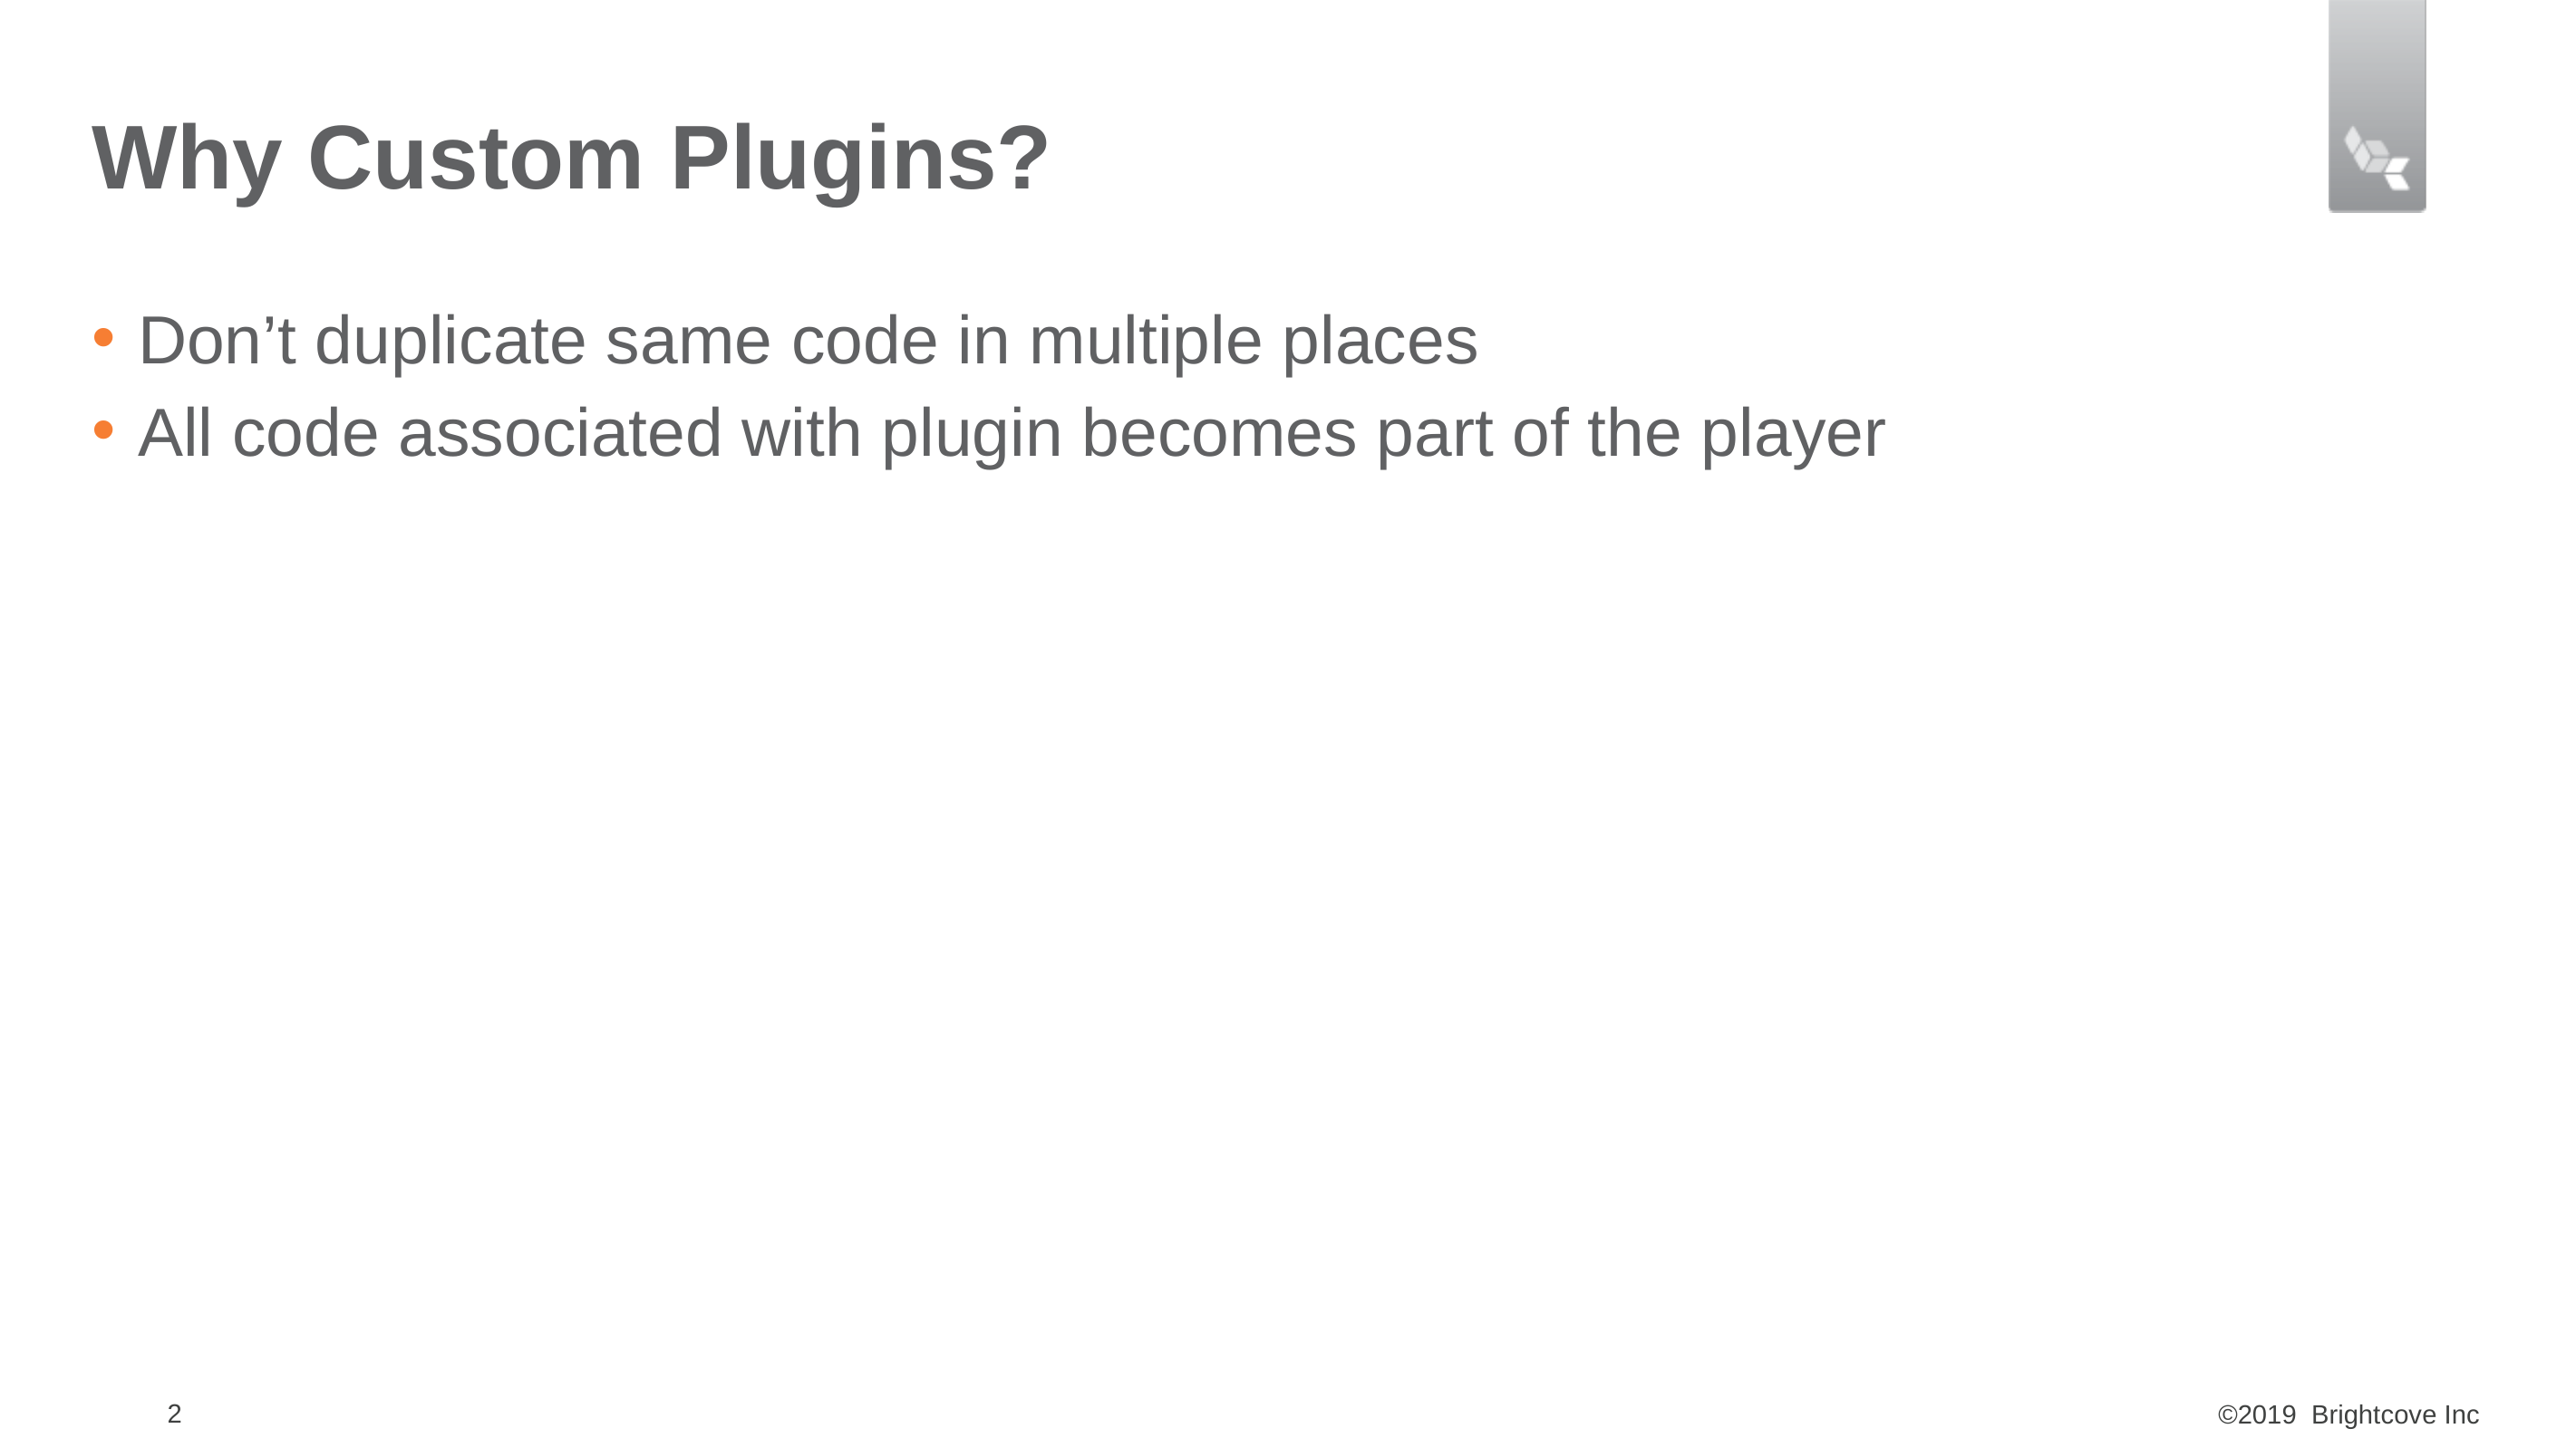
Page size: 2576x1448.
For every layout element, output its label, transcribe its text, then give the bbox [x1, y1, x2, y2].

slide_number 2 [158, 1390, 189, 1434]
title Why Custom Plugins? [80, 43, 2271, 261]
picture [2329, 0, 2428, 213]
list Don’t duplicate same code in multiple places All code associated with plugin becomes part of the player [80, 283, 2442, 1303]
